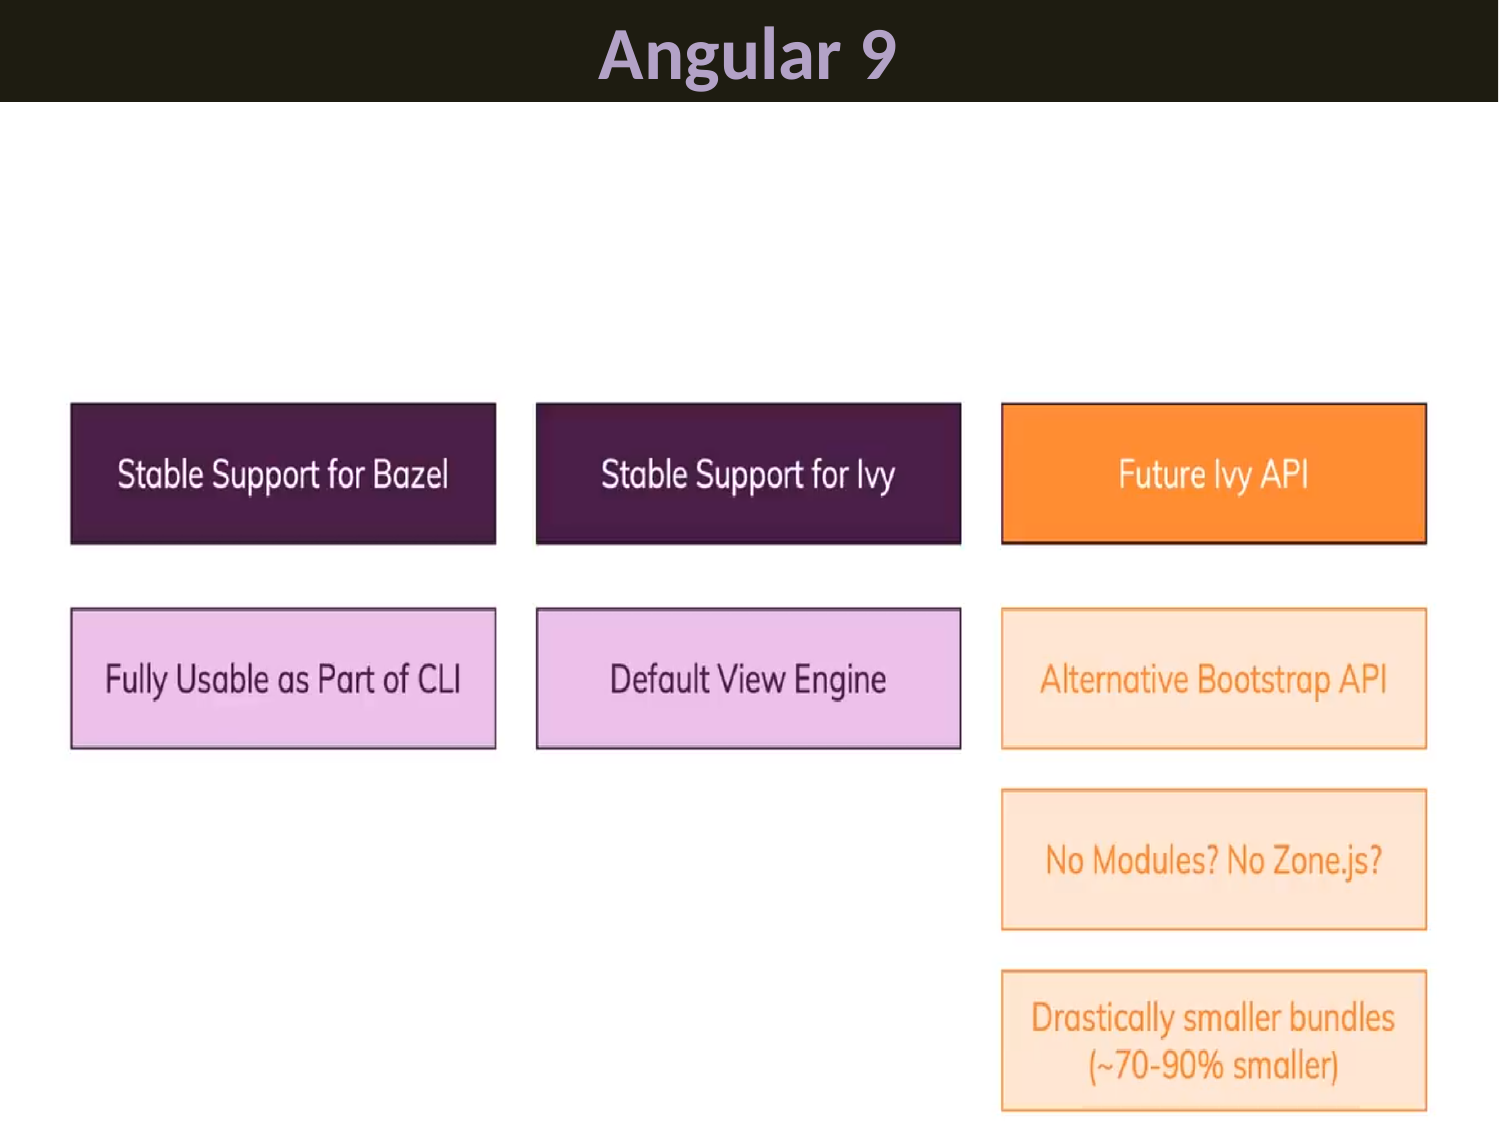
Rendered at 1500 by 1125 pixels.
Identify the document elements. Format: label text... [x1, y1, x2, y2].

picture [0, 103, 1500, 1125]
text_box Angular 9 [0, 0, 1499, 100]
